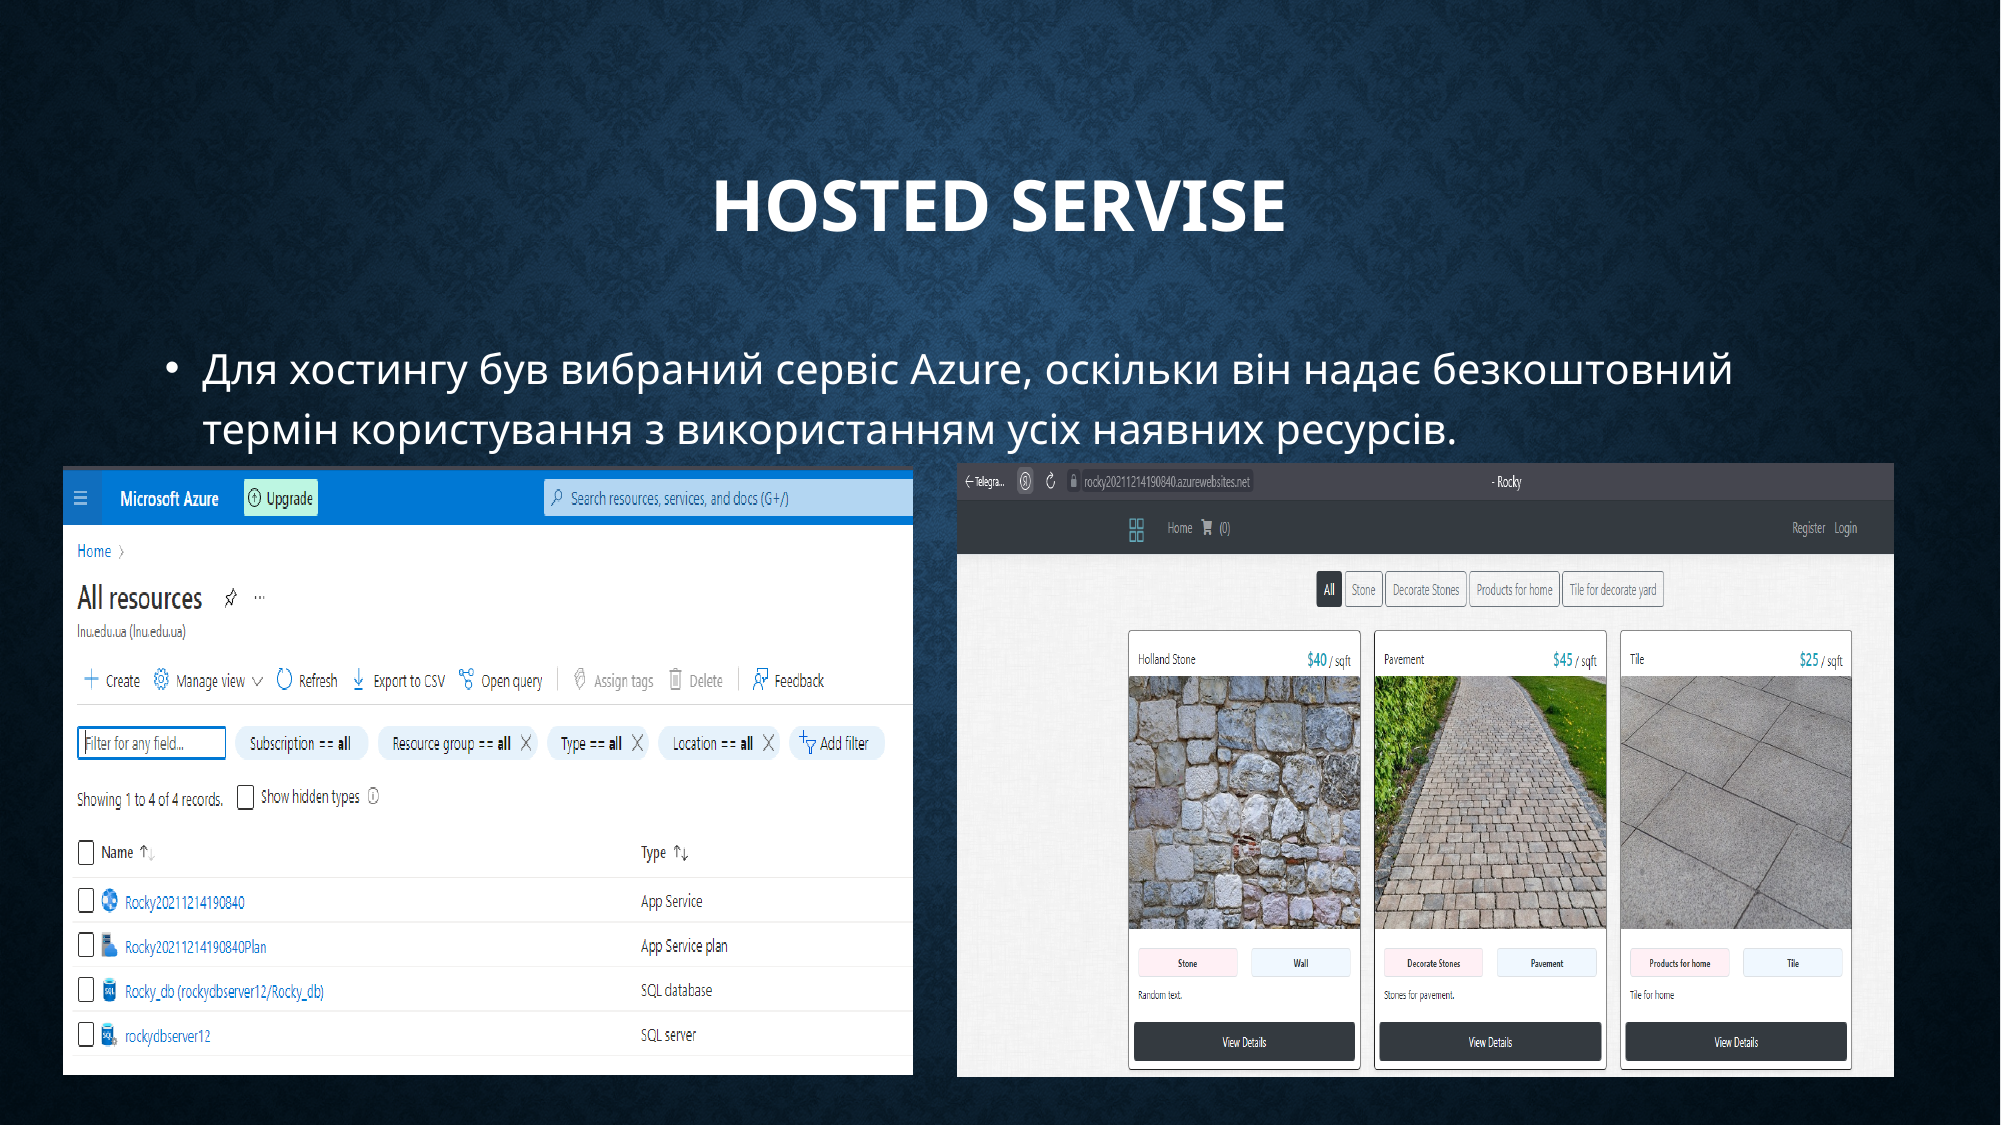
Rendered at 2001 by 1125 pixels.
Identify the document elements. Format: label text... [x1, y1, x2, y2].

list Для хостингу був вибраний сервіс Azure, оскільки він надає безкоштовний термін користування з використанням усіх наявних ресурсів. [149, 325, 1849, 478]
picture [957, 463, 1895, 1078]
title Hosted servise [149, 99, 1849, 318]
picture [62, 465, 913, 1076]
